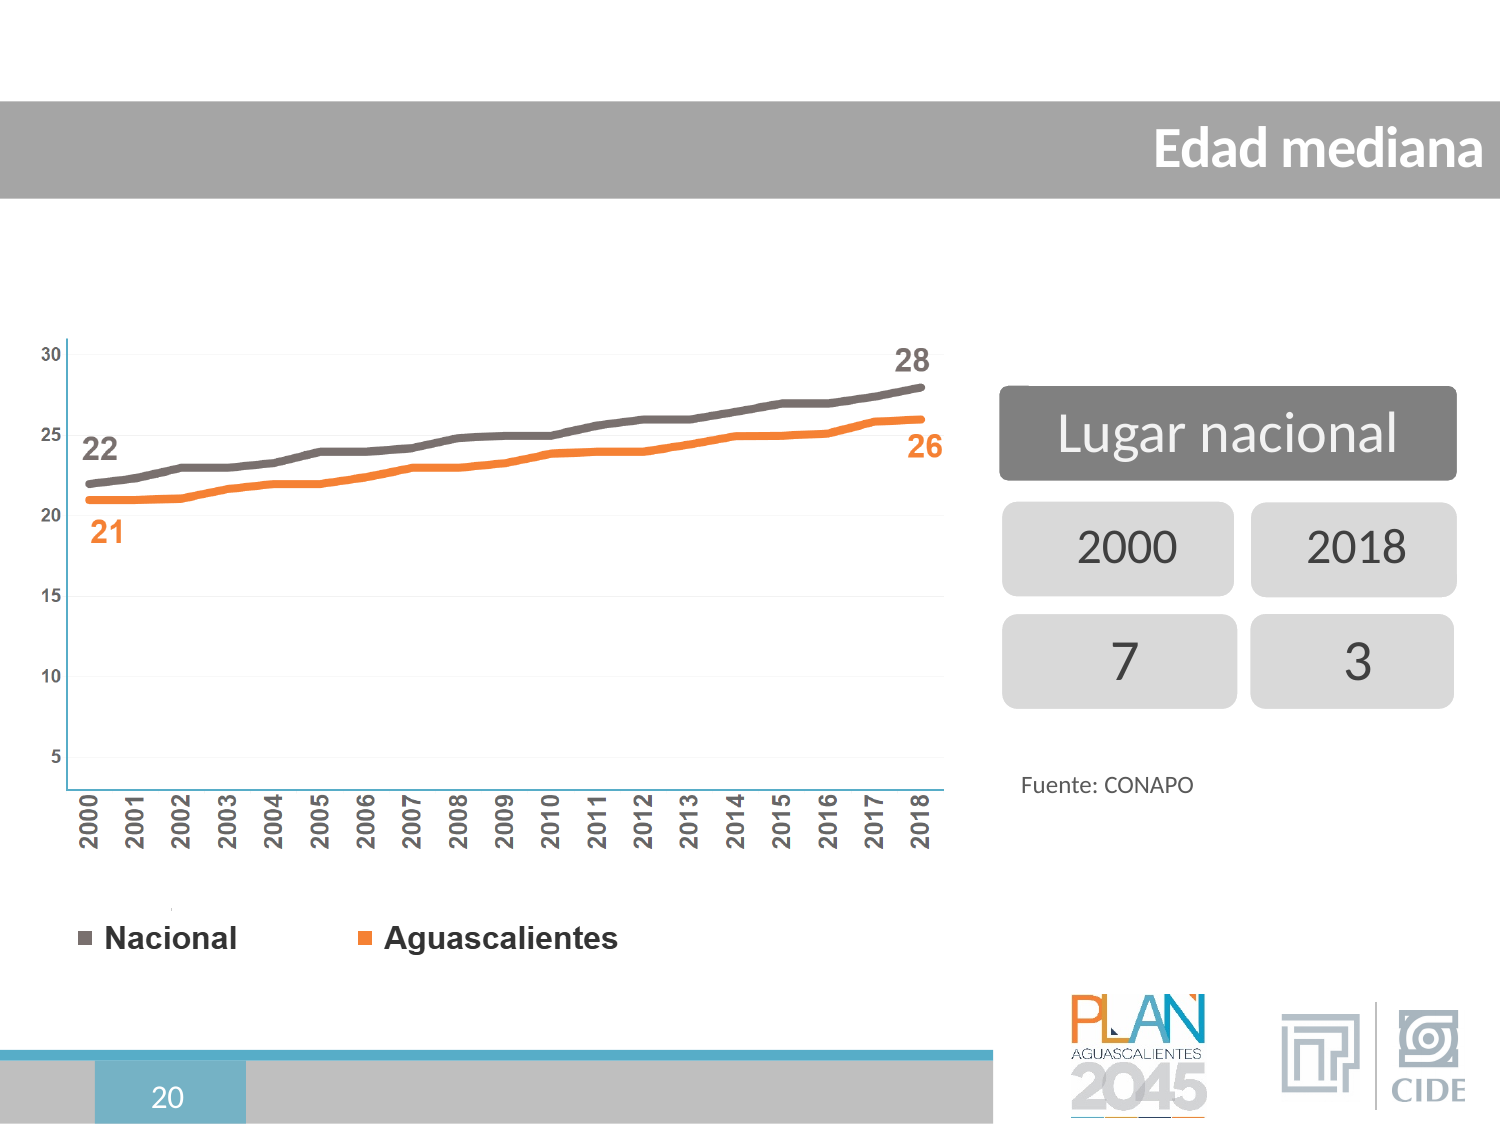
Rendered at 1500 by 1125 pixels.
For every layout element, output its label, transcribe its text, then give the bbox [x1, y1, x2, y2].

picture [1071, 994, 1207, 1118]
list 2018 [1274, 520, 1424, 575]
title Edad mediana [0, 101, 1500, 199]
list 2000 [1040, 520, 1200, 575]
slide_number 20 [86, 1065, 249, 1125]
list 7 [1050, 634, 1187, 689]
list 3 [1282, 634, 1419, 689]
picture [70, 907, 631, 964]
picture [1170, 994, 1200, 1033]
list Fuente: CONAPO [1006, 764, 1316, 820]
picture [35, 334, 945, 855]
